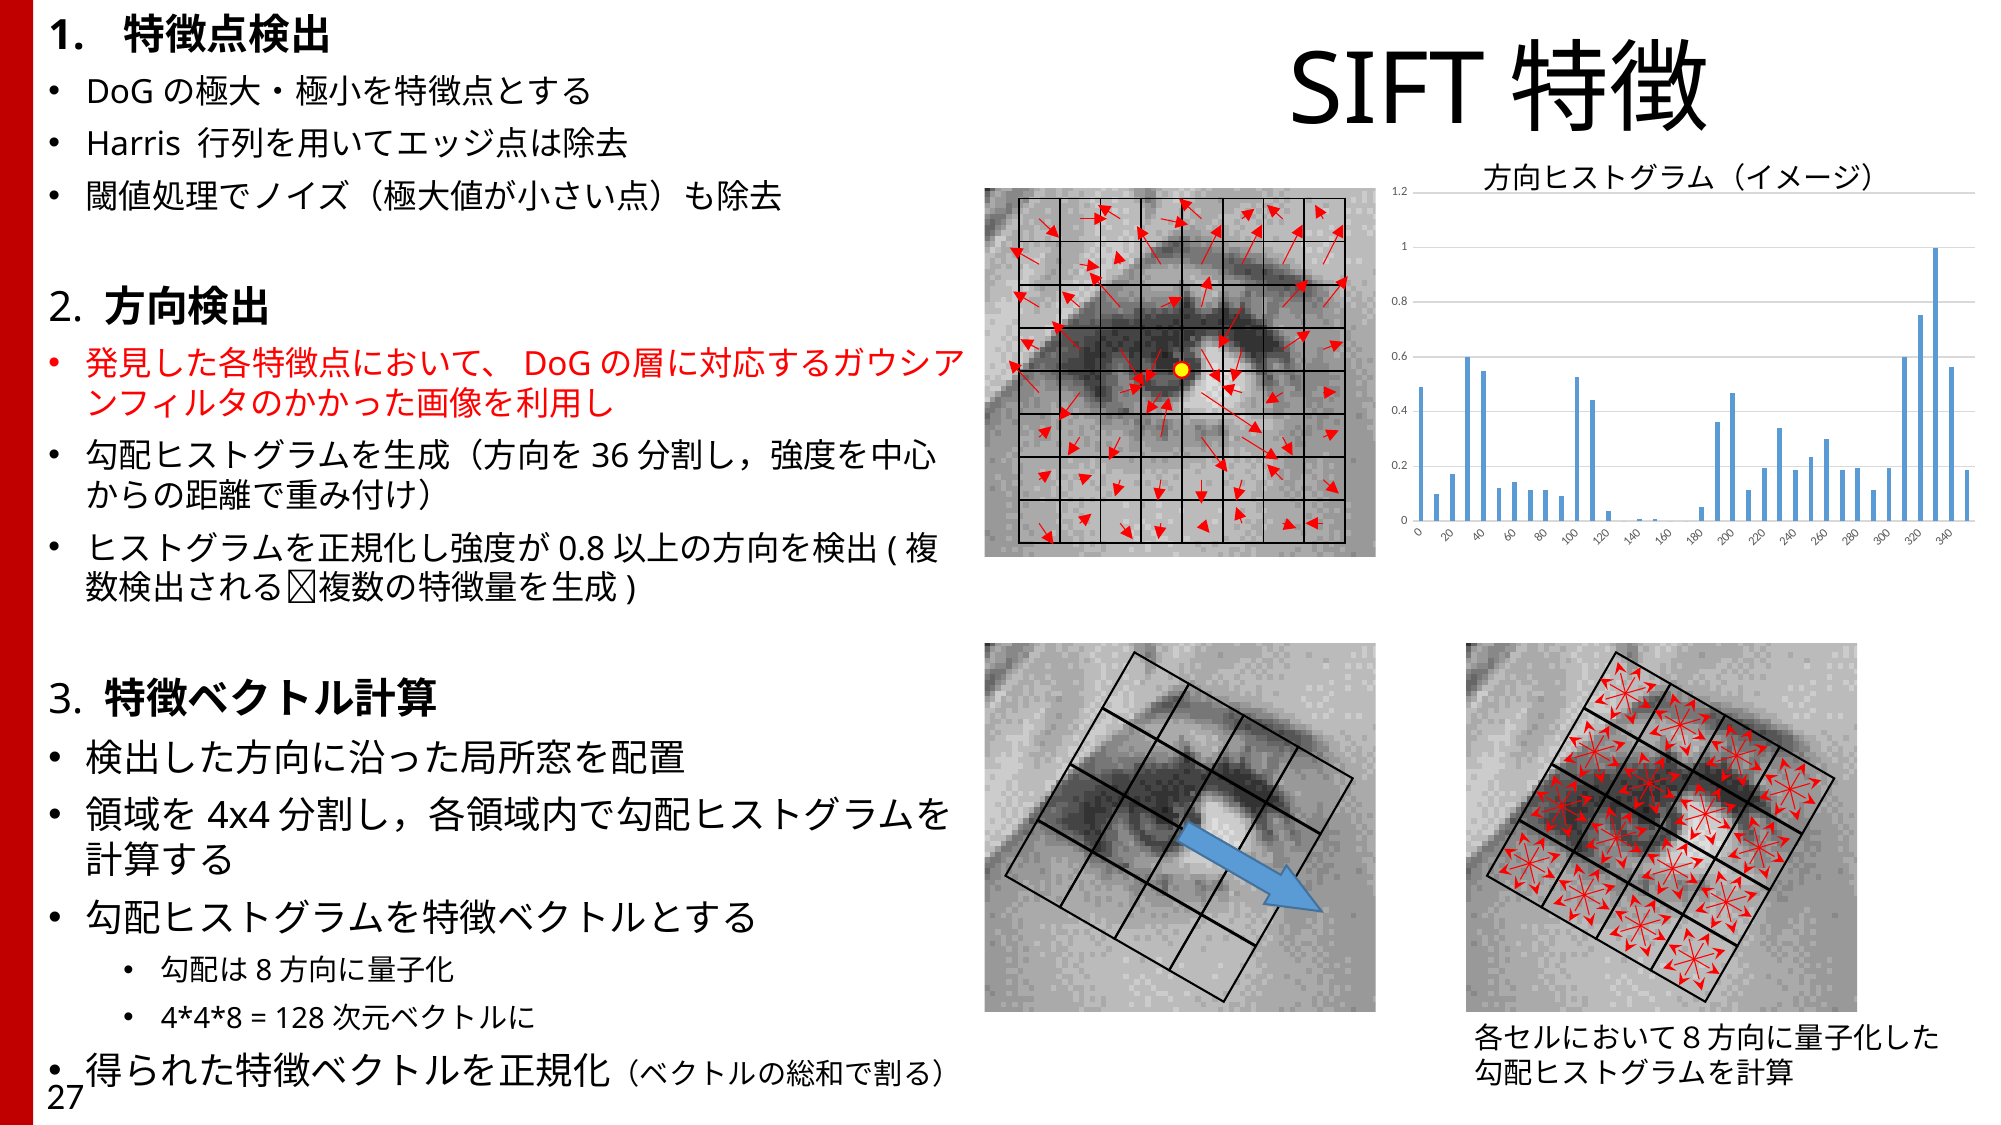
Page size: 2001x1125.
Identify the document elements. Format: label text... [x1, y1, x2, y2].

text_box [1120, 385, 1143, 393]
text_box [1061, 291, 1080, 308]
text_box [1146, 392, 1161, 414]
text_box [1323, 341, 1344, 350]
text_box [1241, 437, 1279, 460]
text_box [1236, 506, 1243, 524]
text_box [1323, 224, 1344, 265]
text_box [1039, 218, 1060, 238]
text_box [1079, 513, 1092, 524]
text_box 各セルにおいて８方向に量子化した 勾配ヒストグラムを計算 [1459, 1011, 1957, 1125]
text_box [1282, 279, 1308, 308]
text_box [1696, 871, 1756, 933]
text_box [1675, 783, 1735, 845]
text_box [1282, 437, 1293, 456]
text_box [1531, 700, 1596, 833]
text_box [1500, 833, 1559, 894]
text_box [1236, 479, 1243, 501]
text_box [1067, 437, 1080, 456]
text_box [1702, 845, 1729, 871]
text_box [1242, 224, 1263, 265]
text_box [1323, 276, 1348, 308]
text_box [1532, 776, 1591, 837]
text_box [1531, 894, 1610, 954]
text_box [1282, 523, 1297, 529]
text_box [1039, 470, 1052, 480]
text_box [1265, 392, 1283, 404]
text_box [1008, 360, 1040, 393]
picture [1465, 643, 1858, 1012]
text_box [1160, 397, 1169, 438]
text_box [1201, 349, 1221, 383]
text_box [1201, 523, 1210, 533]
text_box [1039, 523, 1054, 545]
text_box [1591, 782, 1619, 807]
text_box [1097, 204, 1121, 219]
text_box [1201, 276, 1210, 308]
text_box 方向ヒストグラム（イメージ） [1468, 152, 1907, 178]
chart [1379, 178, 1987, 557]
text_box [1724, 820, 1790, 954]
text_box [1218, 307, 1242, 349]
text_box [1646, 814, 1675, 838]
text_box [1079, 264, 1100, 268]
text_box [1089, 272, 1121, 308]
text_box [1013, 291, 1040, 308]
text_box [1670, 899, 1696, 929]
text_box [1282, 330, 1311, 350]
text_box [1160, 297, 1183, 308]
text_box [1565, 721, 1624, 782]
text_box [1596, 663, 1655, 724]
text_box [1050, 700, 1309, 954]
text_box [1760, 759, 1820, 820]
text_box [1266, 464, 1283, 480]
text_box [1120, 349, 1144, 386]
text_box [1201, 437, 1228, 473]
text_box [1201, 392, 1262, 434]
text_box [1282, 224, 1303, 265]
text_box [1051, 321, 1080, 350]
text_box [1650, 694, 1710, 756]
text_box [1559, 837, 1586, 864]
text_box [1586, 807, 1646, 868]
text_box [1643, 838, 1702, 899]
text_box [1160, 218, 1189, 225]
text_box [1619, 753, 1679, 814]
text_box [1120, 523, 1133, 540]
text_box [1079, 475, 1093, 480]
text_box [1242, 208, 1255, 219]
title SIFT特徴 [1273, 31, 1834, 152]
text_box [1679, 756, 1706, 783]
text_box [1157, 479, 1161, 501]
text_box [1323, 430, 1339, 438]
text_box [1009, 247, 1040, 265]
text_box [1201, 224, 1222, 265]
picture [984, 643, 1376, 1012]
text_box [1610, 895, 1670, 956]
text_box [1614, 868, 1643, 895]
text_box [1664, 929, 1724, 990]
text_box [1179, 198, 1202, 219]
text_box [1114, 479, 1121, 497]
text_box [1706, 725, 1766, 786]
slide_number 27 [31, 1064, 482, 1125]
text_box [1221, 386, 1243, 393]
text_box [1039, 426, 1052, 438]
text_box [1232, 349, 1243, 382]
list 特徴点検出 DoGの極大・極小を特徴点とする Harris 行列を用いてエッジ点は除去 閾値処理でノイズ（極大値が小さい点）も除去 2. 方向検出 発見した各特徴点において、DoGの層に対応するガウシアンフィルタのかかった画像を利用し 勾配ヒストグラムを生成（方向を36分割し，強度を中心からの距離で重み付け） ヒストグラムを正規化し強度が0.8以上の方向を検出(複数検出される複数の特徴量を生成) 3. 特徴ベクトル計算 検出した方向に沿った局所窓を配置 領域を4x4分割し，各領域内で勾配ヒストグラムを計算する 勾配ヒストグラムを特徴ベクトルとする 勾配は8方向に量子化 4*4*8 = 128次元ベクトルに 得られた特徴ベクトルを正規化（ベクトルの総和で割る） [33, 0, 983, 1125]
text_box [1710, 700, 1790, 759]
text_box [1735, 786, 1760, 817]
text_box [1146, 349, 1161, 383]
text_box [1266, 204, 1283, 219]
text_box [1554, 864, 1614, 926]
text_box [1108, 437, 1121, 461]
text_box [1624, 724, 1650, 753]
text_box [1136, 226, 1161, 265]
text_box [1058, 392, 1080, 421]
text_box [1315, 204, 1324, 219]
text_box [1729, 817, 1789, 878]
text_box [1116, 250, 1121, 265]
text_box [1020, 339, 1040, 350]
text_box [1323, 479, 1339, 494]
picture [984, 188, 1376, 557]
